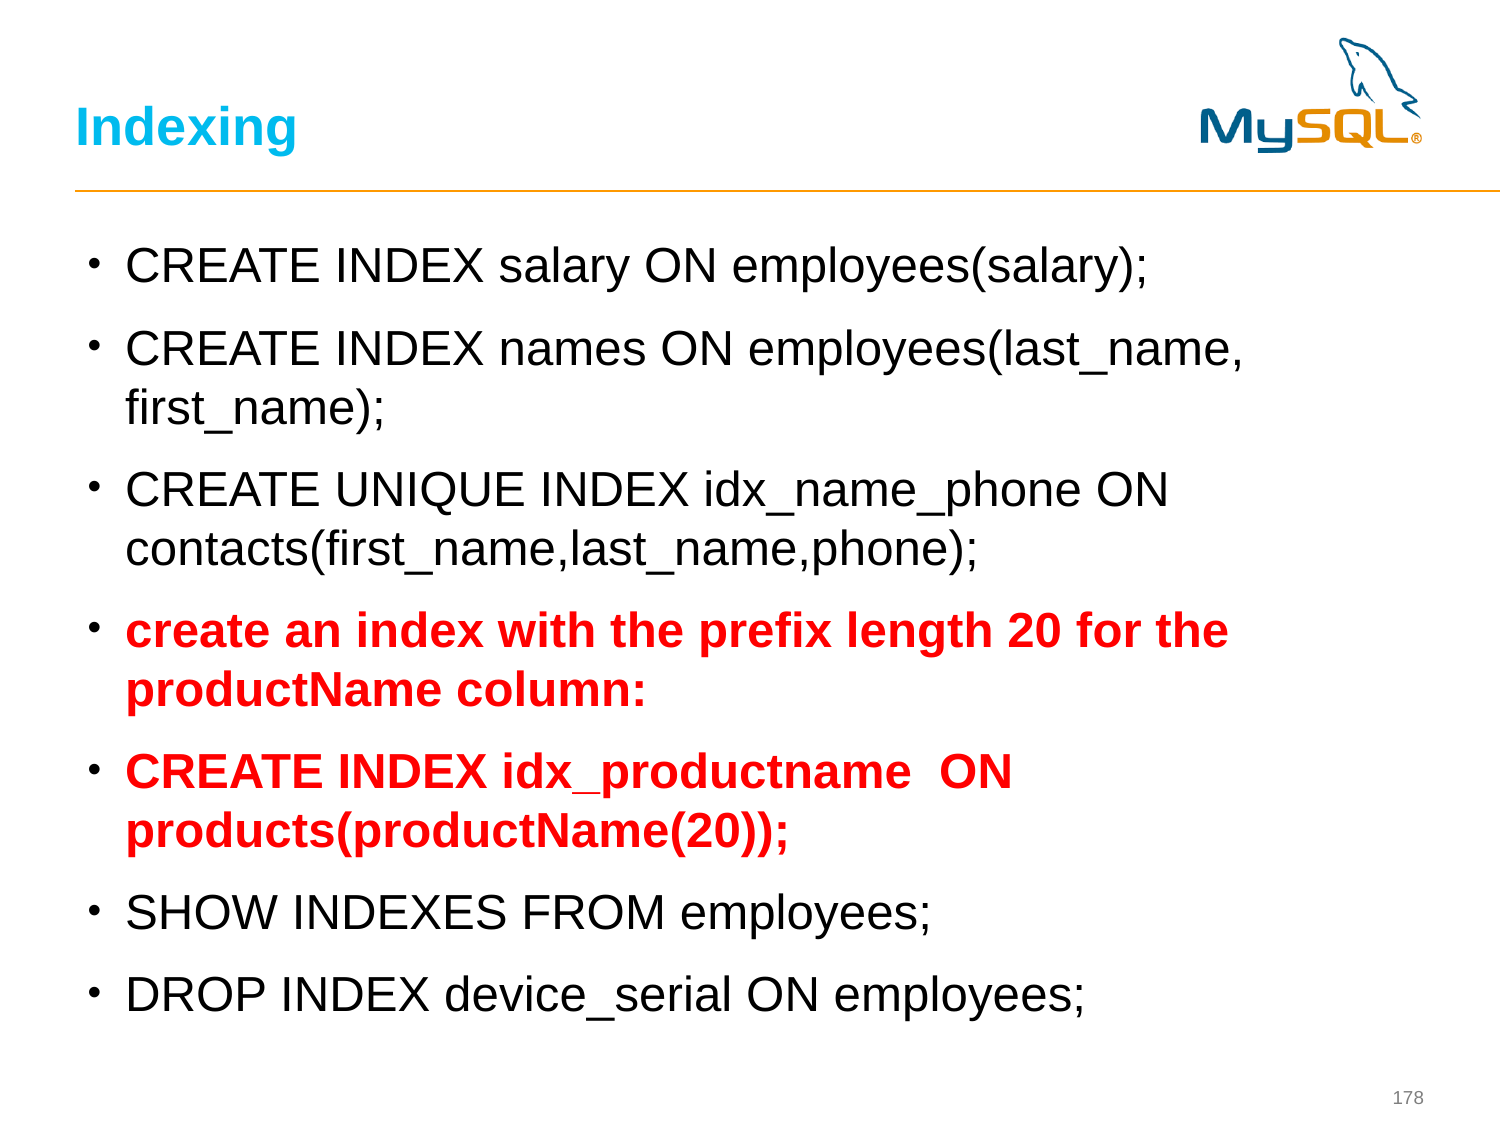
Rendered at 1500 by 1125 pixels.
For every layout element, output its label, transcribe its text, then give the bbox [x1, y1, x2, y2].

list CREATE INDEX salary ON employees(salary); CREATE INDEX names ON employees(last_name, first_name); CREATE UNIQUE INDEX idx_name_phone ON contacts(first_name,last_name,phone); create an index with the prefix length 20 for the productName column: CREATE INDEX idx_productname ON products(productName(20)); SHOW INDEXES FROM employees; DROP INDEX device_serial ON employees; [87, 233, 1438, 1025]
title Indexing [75, 27, 1422, 157]
